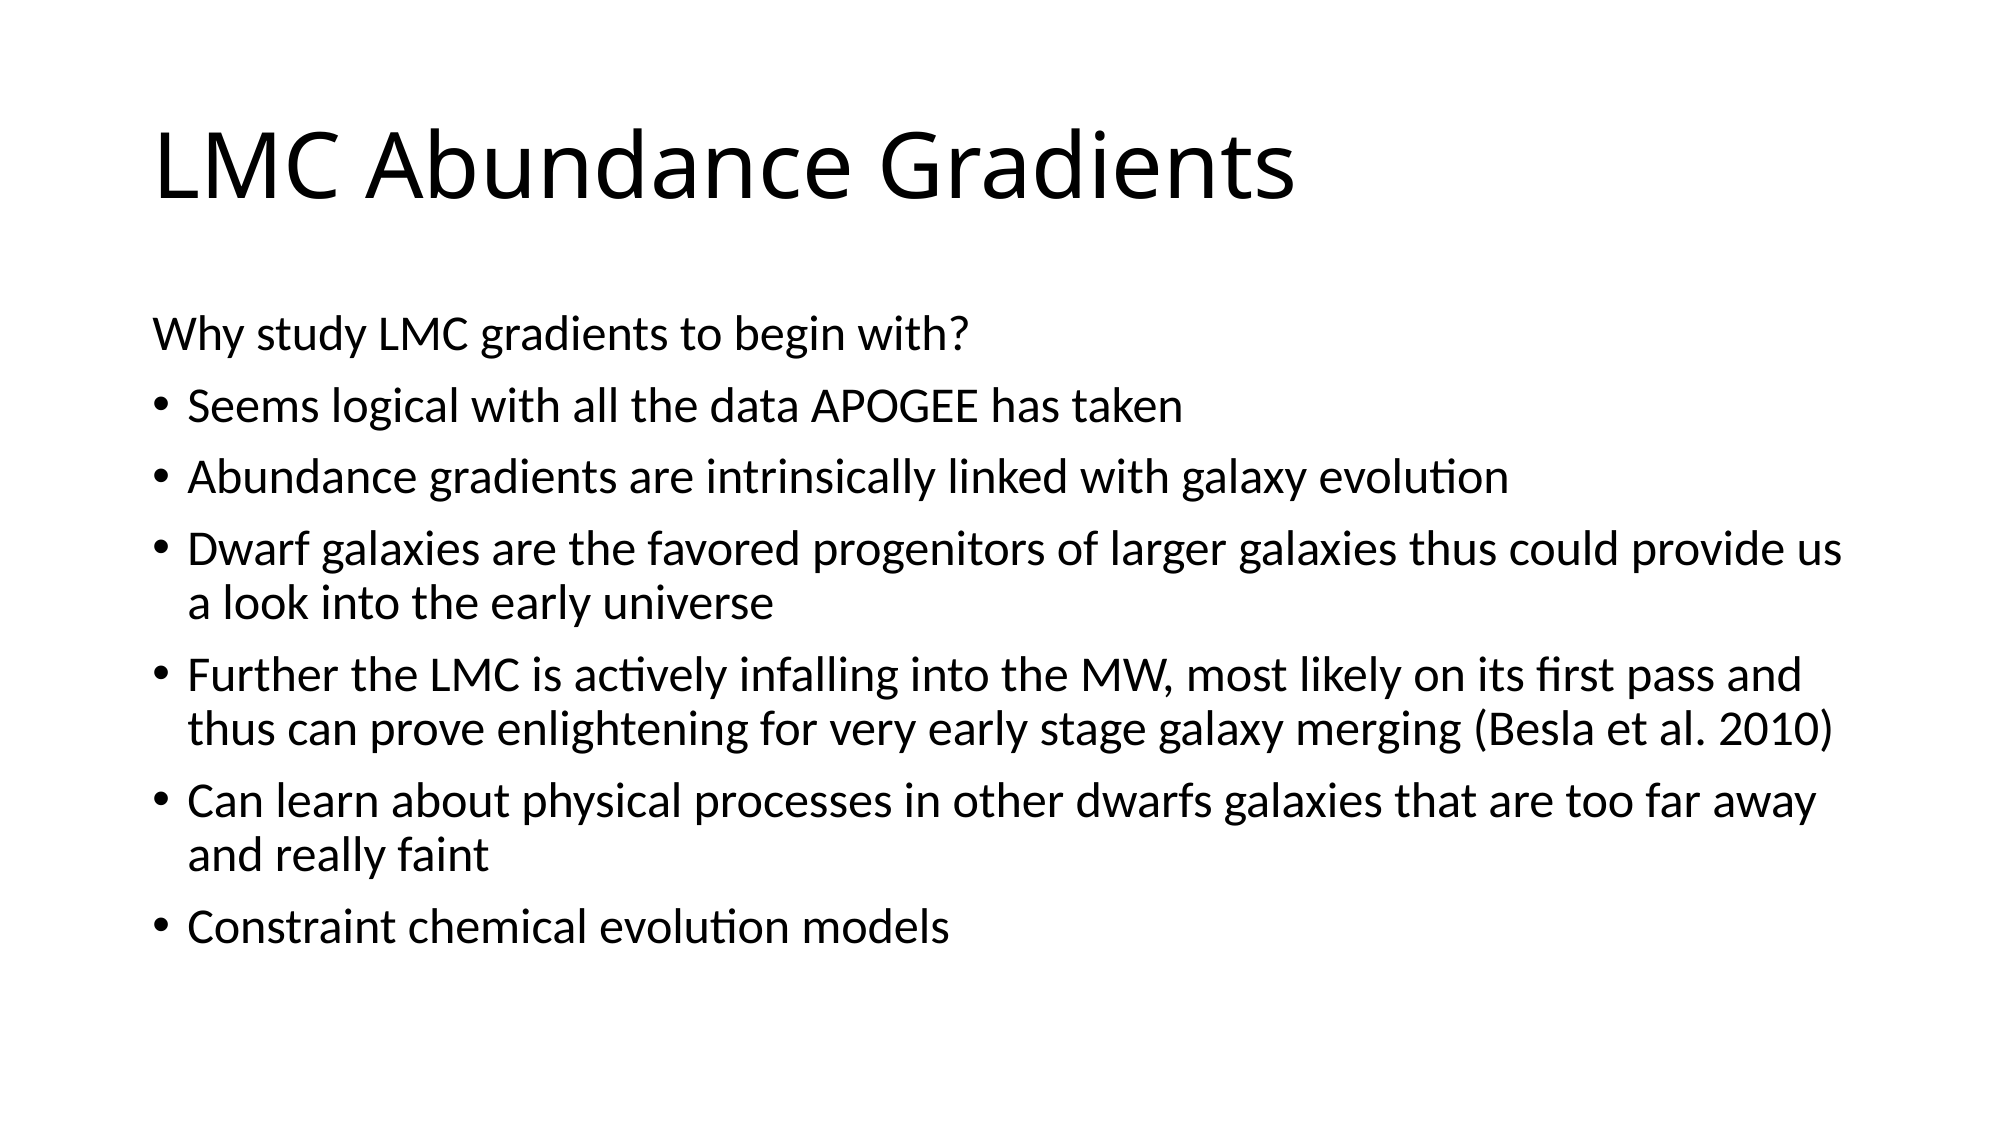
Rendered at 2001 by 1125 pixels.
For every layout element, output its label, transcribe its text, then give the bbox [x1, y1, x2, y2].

list Why study LMC gradients to begin with? Seems logical with all the data APOGEE has taken Abundance gradients are intrinsically linked with galaxy evolution Dwarf galaxies are the favored progenitors of larger galaxies thus could provide us a look into the early universe Further the LMC is actively infalling into the MW, most likely on its first pass and thus can prove enlightening for very early stage galaxy merging (Besla et al. 2010) Can learn about physical processes in other dwarfs galaxies that are too far away and really faint Constraint chemical evolution models [137, 299, 1863, 1014]
title LMC Abundance Gradients [137, 59, 1863, 278]
